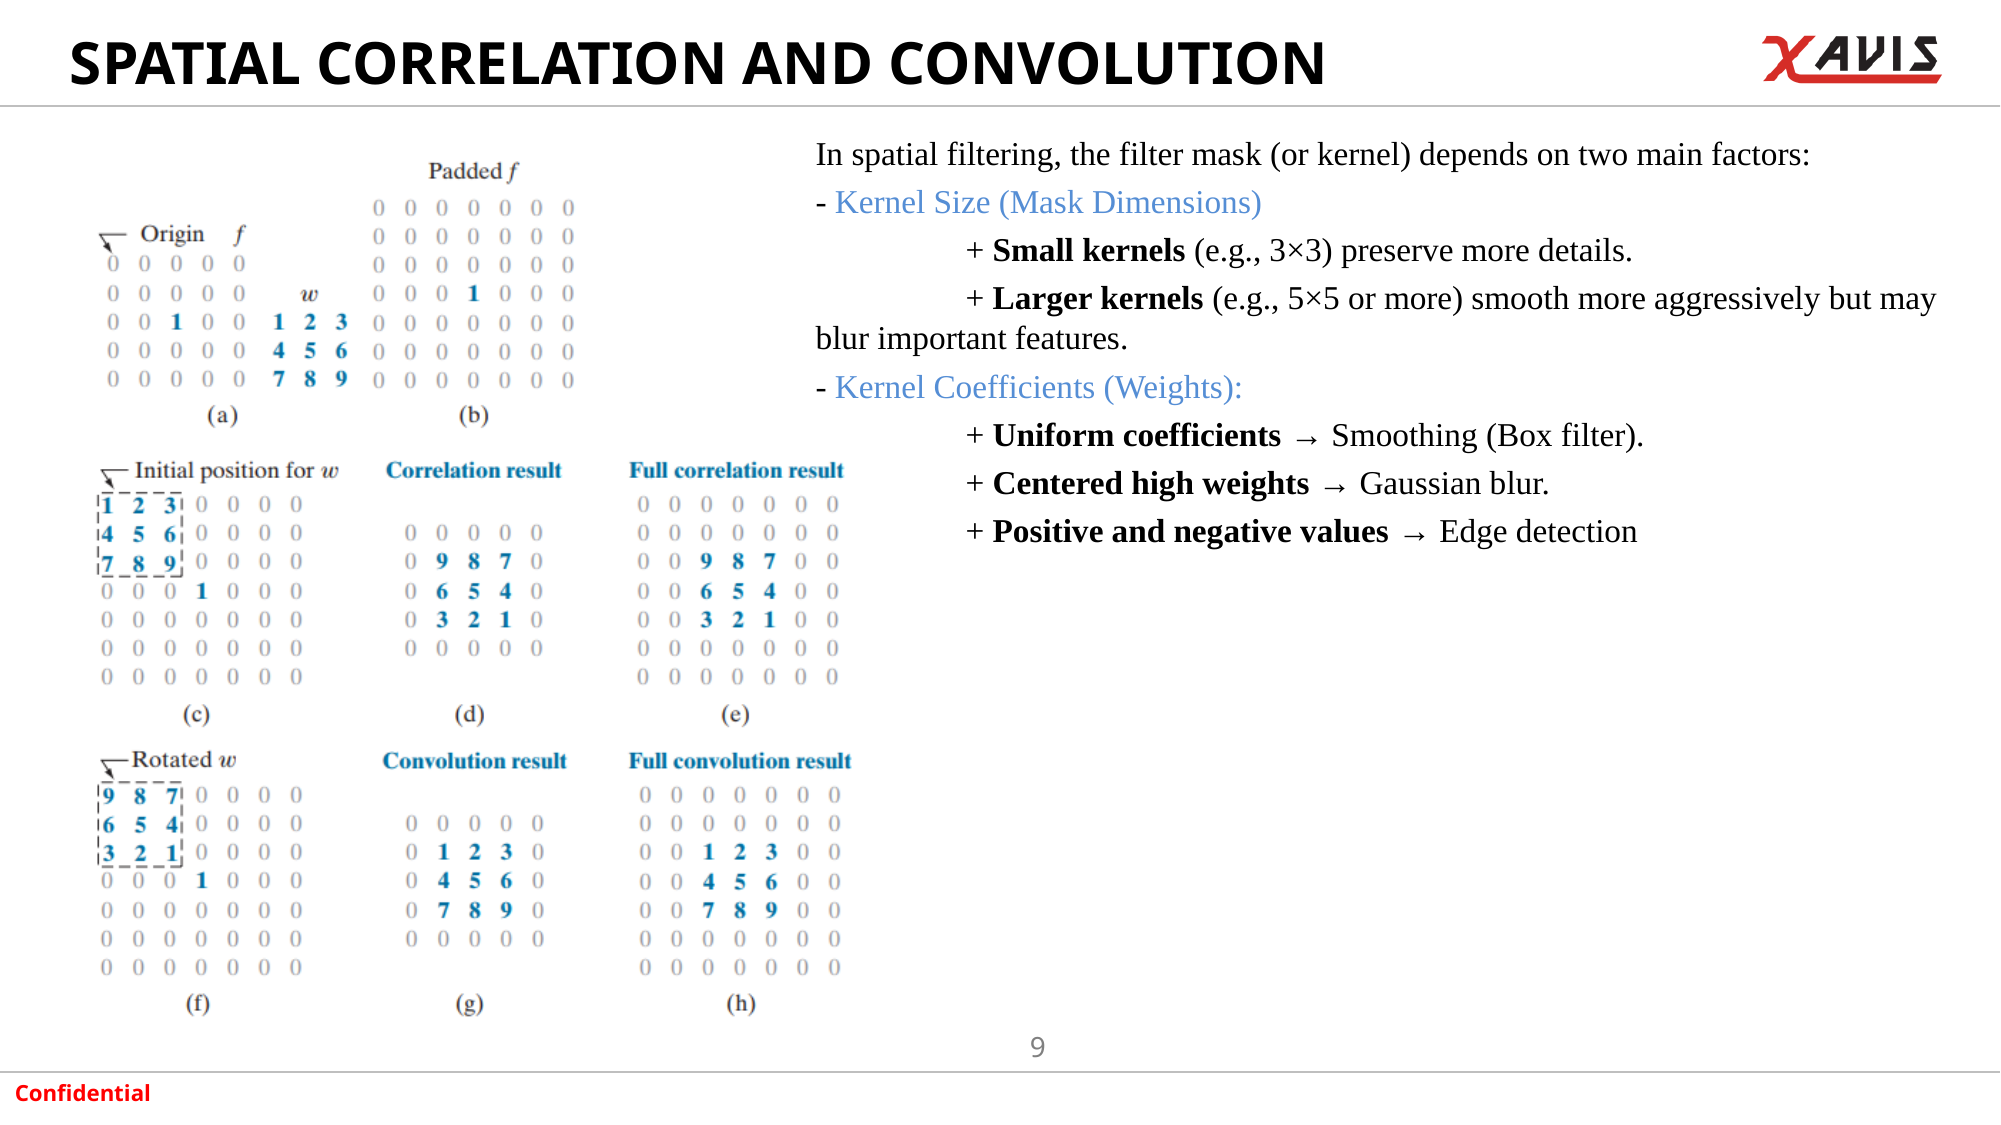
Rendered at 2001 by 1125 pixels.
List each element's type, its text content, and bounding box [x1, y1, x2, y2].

picture [1756, 26, 1946, 89]
picture [54, 155, 866, 1046]
text_box In spatial filtering, the filter mask (or kernel) depends on two main factors: - Kernel Size (Mask Dimensions) + Small kernels (e.g., 3×3) preserve more details. + Larger kernels (e.g., 5×5 or more) smooth more aggressively but may blur important features. - Kernel Coefficients (Weights): + Uniform coefficients → Smoothing (Box filter). + Centered high weights → Gaussian blur. + Positive and negative values → Edge detection [800, 124, 2000, 605]
title SPATIAL CORRELATION AND CONVOLUTION [55, 23, 1391, 85]
